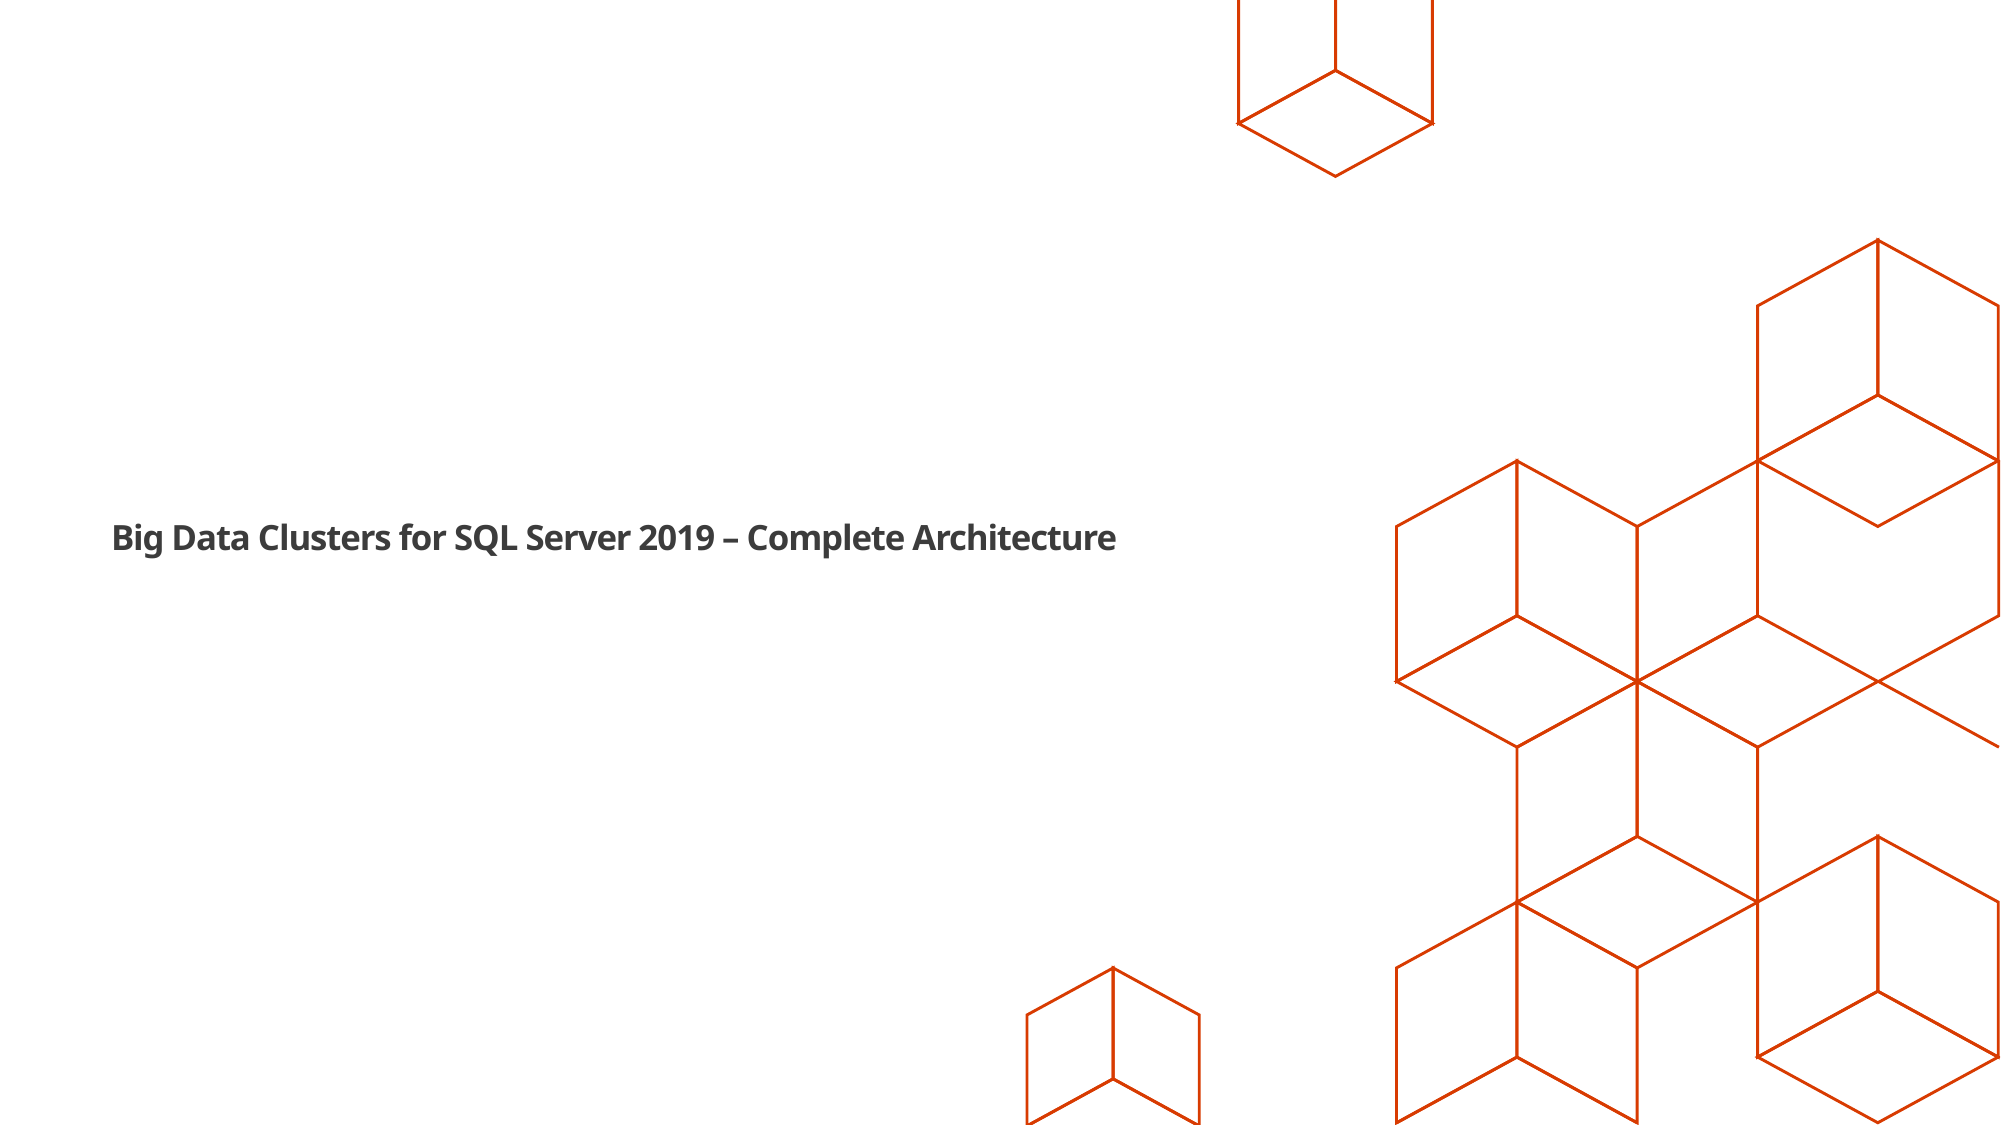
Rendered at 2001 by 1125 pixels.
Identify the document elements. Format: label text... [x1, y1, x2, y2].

title Big Data Clusters for SQL Server 2019 – Complete Architecture [96, 498, 1146, 580]
